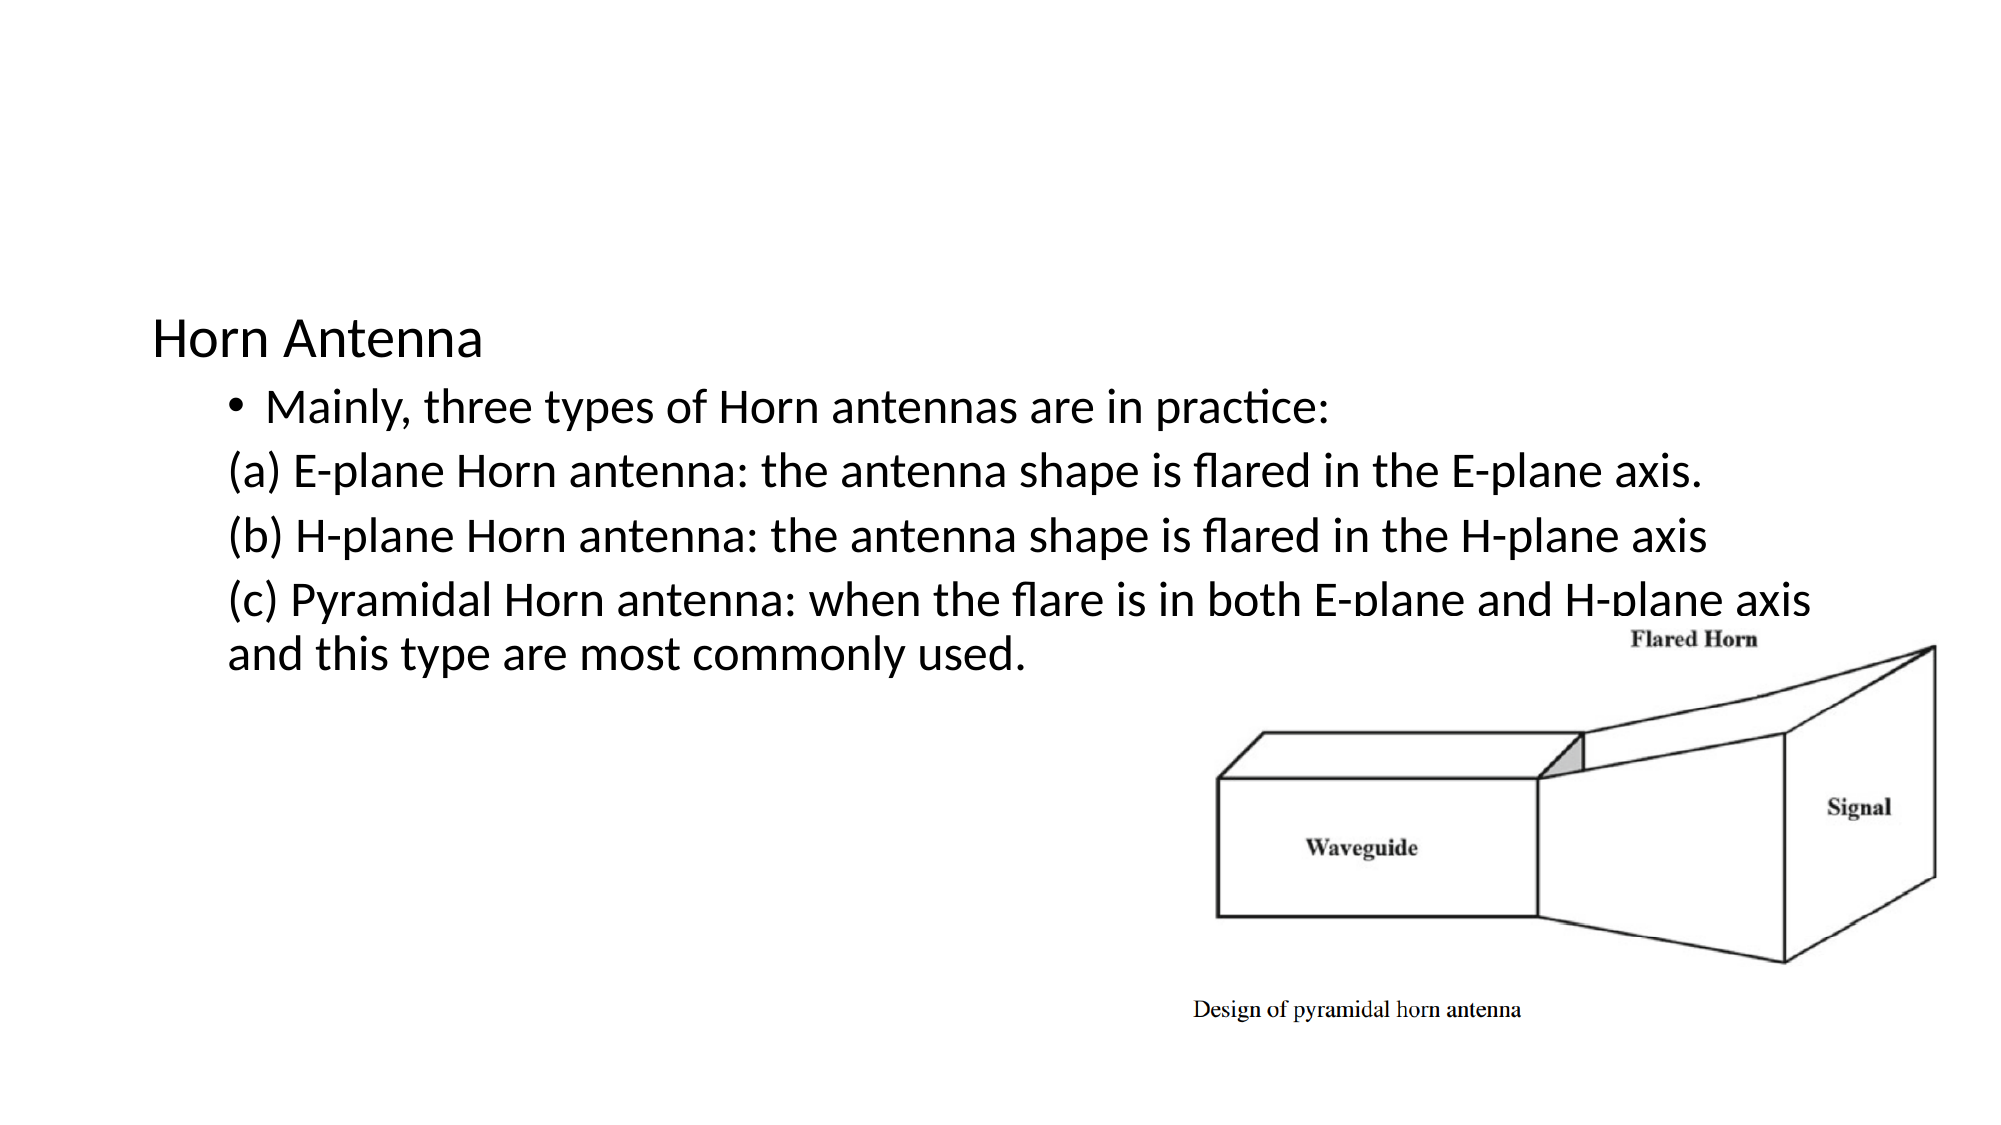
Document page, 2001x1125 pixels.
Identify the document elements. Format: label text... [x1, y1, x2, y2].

list Horn Antenna Mainly, three types of Horn antennas are in practice: (a) E-plane Horn antenna: the antenna shape is flared in the E-plane axis. (b) H-plane Horn antenna: the antenna shape is flared in the H-plane axis (c) Pyramidal Horn antenna: when the flare is in both E-plane and H-plane axis and this type are most commonly used. [137, 299, 1863, 1014]
picture [1186, 616, 1971, 1036]
